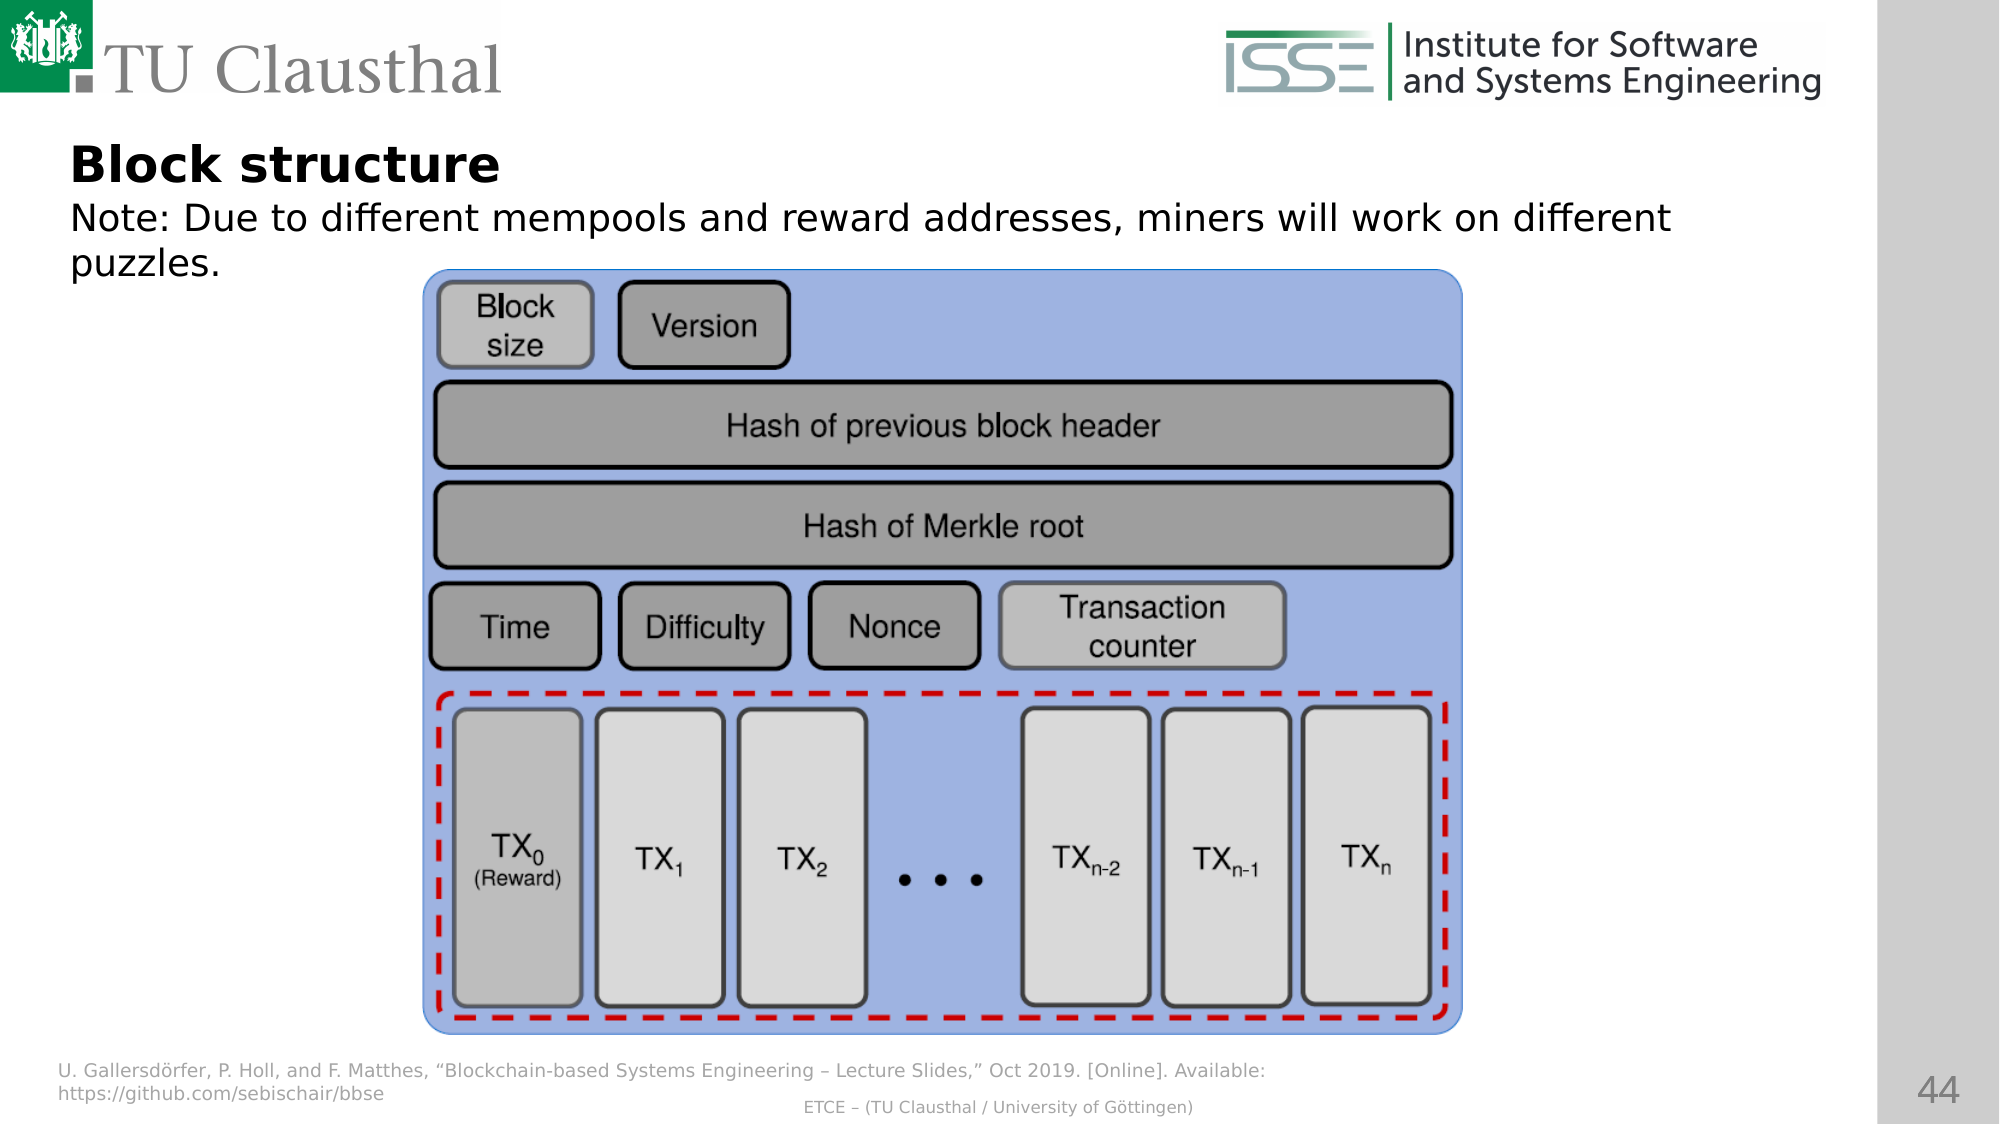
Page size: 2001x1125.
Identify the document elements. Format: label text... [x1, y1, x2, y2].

picture [1218, 22, 1826, 107]
text_box Block structure [54, 125, 1818, 207]
text_box Note: Due to different mempools and reward addresses, miners will work on different puzzles. [54, 208, 1818, 269]
picture [0, 0, 501, 93]
picture [421, 269, 1463, 1036]
text_box U. Gallersdörfer, P. Holl, and F. Matthes, “Blockchain-based Systems Engineering – Lecture Slides,” Oct 2019. [Online]. Available: https://github.com/sebischair/bbse [43, 1051, 1521, 1112]
